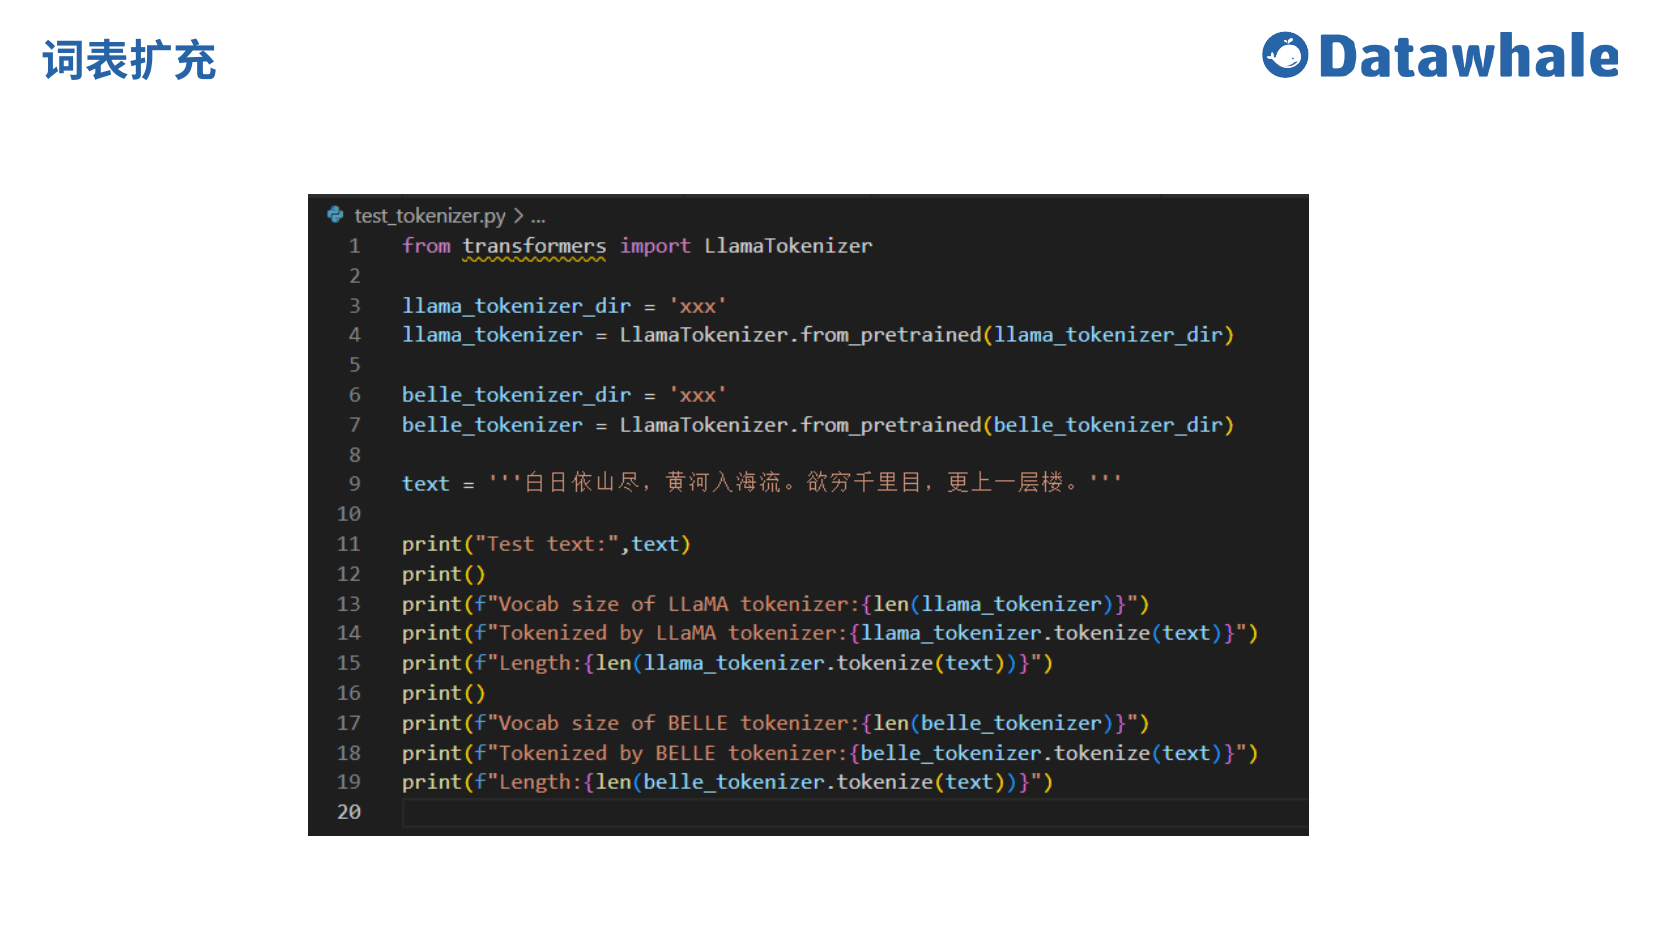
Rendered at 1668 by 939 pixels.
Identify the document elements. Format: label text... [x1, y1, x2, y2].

text_box 词表扩充 [41, 22, 1203, 86]
picture [308, 194, 1309, 836]
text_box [1262, 31, 1618, 78]
